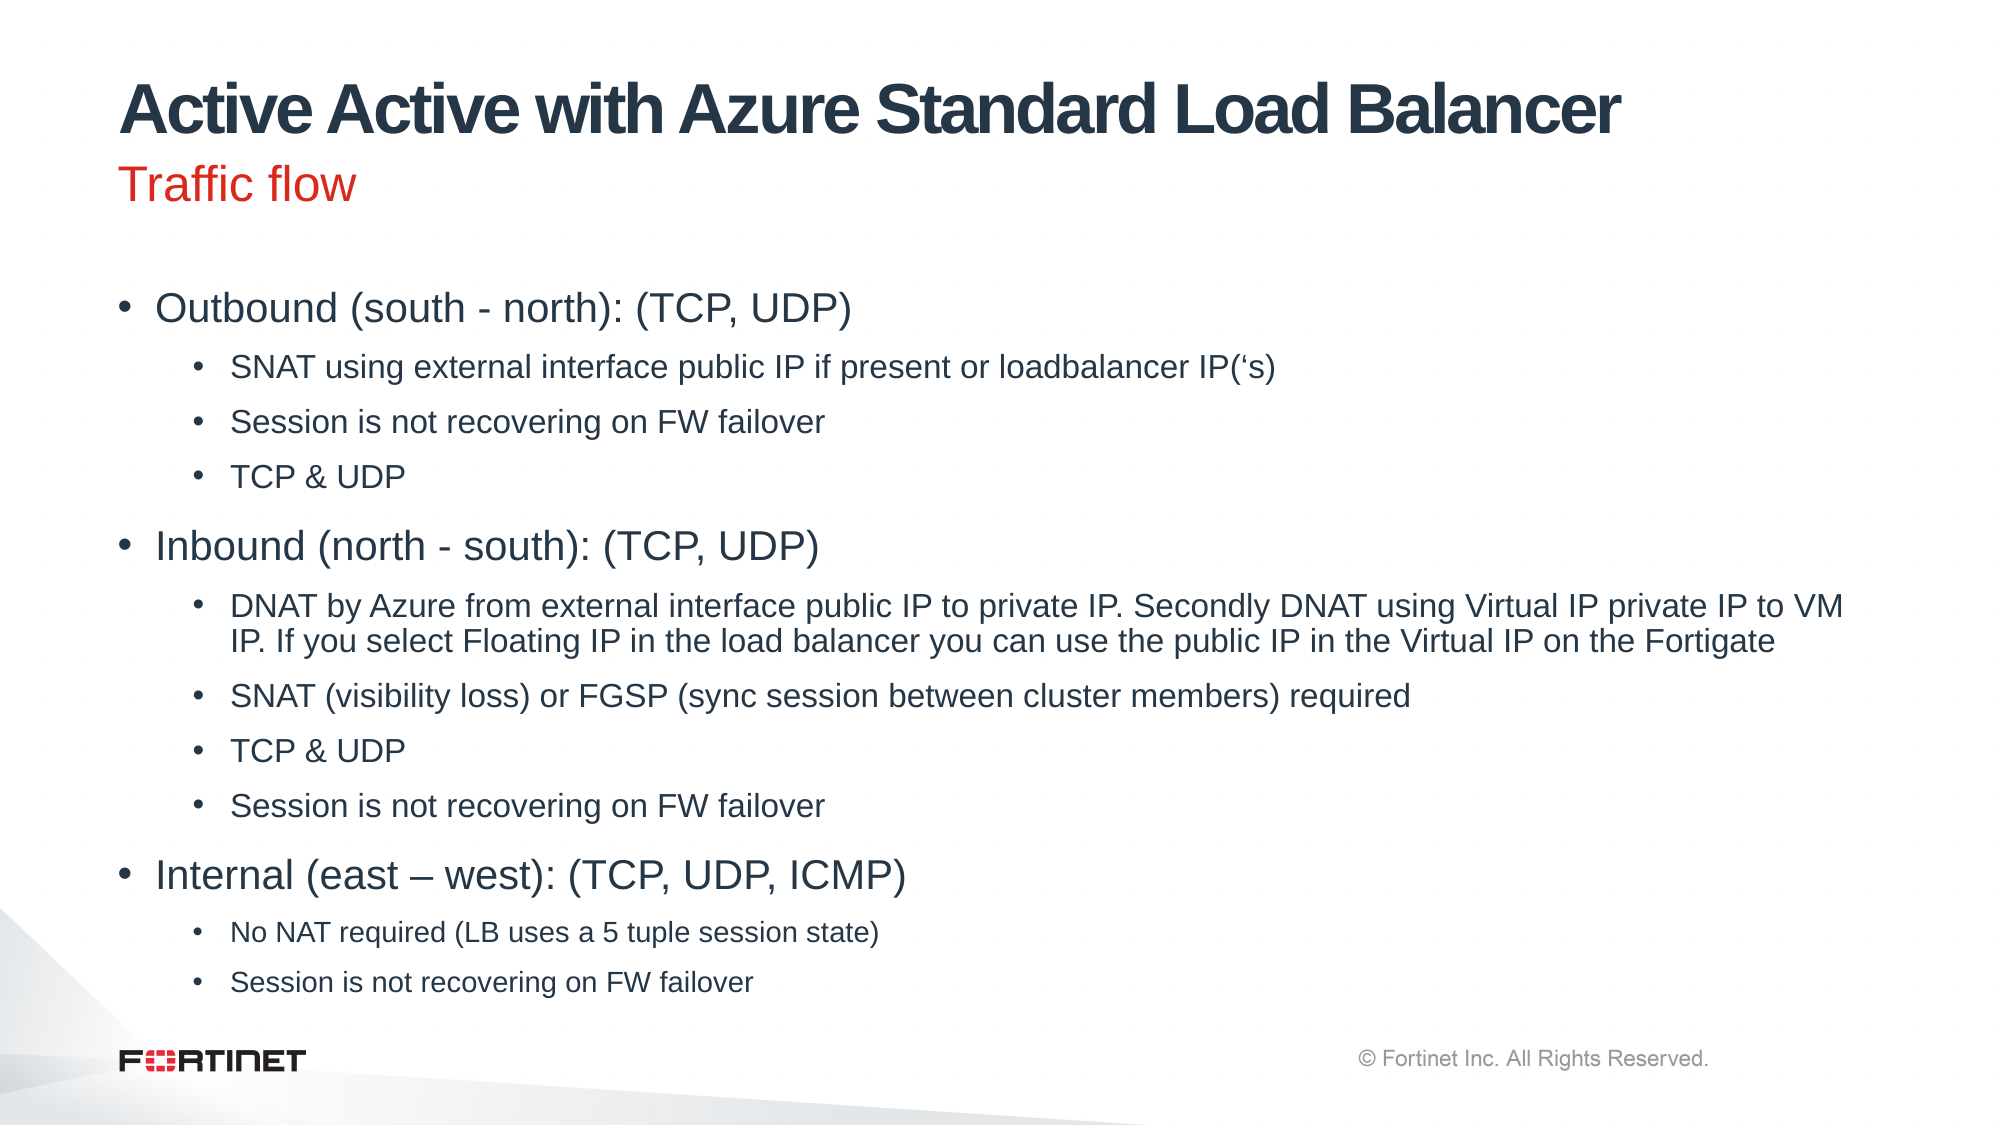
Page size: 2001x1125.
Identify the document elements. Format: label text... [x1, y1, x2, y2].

title Active Active with Azure Standard Load Balancer [103, 1, 1882, 151]
list Traffic flow [102, 151, 1882, 219]
picture [0, 1, 2000, 1125]
list Outbound (south - north): (TCP, UDP) SNAT using external interface public IP if present or loadbalancer IP(‘s) Session is not recovering on FW failover TCP & UDP Inbound (north - south): (TCP, UDP) DNAT by Azure from external interface public IP to private IP. Secondly DNAT using Virtual IP private IP to VM IP. If you select Floating IP in the load balancer you can use the public IP in the Virtual IP on the Fortigate SNAT (visibility loss) or FGSP (sync session between cluster members) required TCP & UDP Session is not recovering on FW failover Internal (east – west): (TCP, UDP, ICMP) No NAT required (LB uses a 5 tuple session state) Session is not recovering on FW failover [102, 278, 1882, 993]
